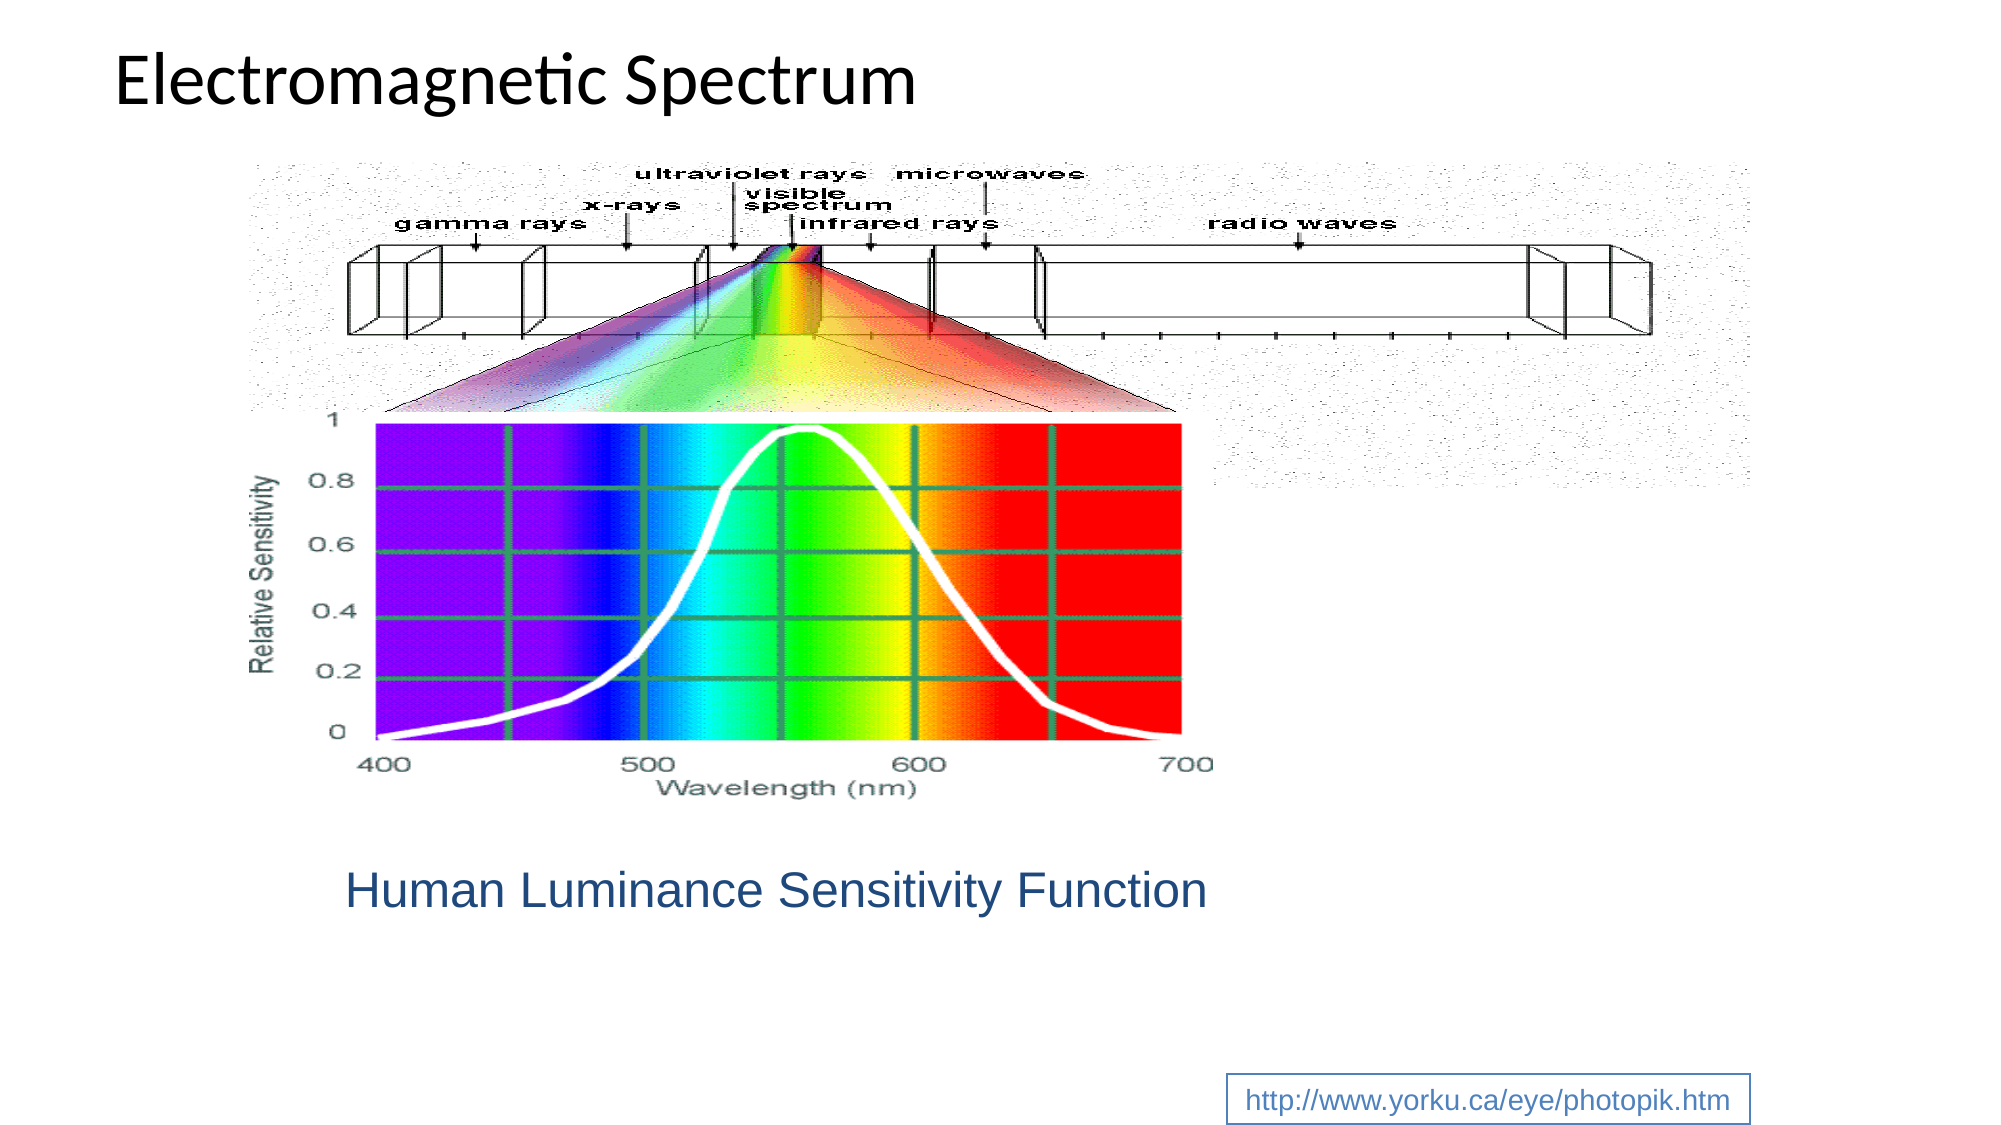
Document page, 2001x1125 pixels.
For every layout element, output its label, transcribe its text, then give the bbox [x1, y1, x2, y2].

picture [249, 162, 1751, 801]
text_box Human Luminance Sensitivity Function [329, 849, 1225, 925]
text_box http://www.yorku.ca/eye/photopik.htm [1226, 1073, 1750, 1124]
title Electromagnetic Spectrum [99, 0, 1900, 150]
